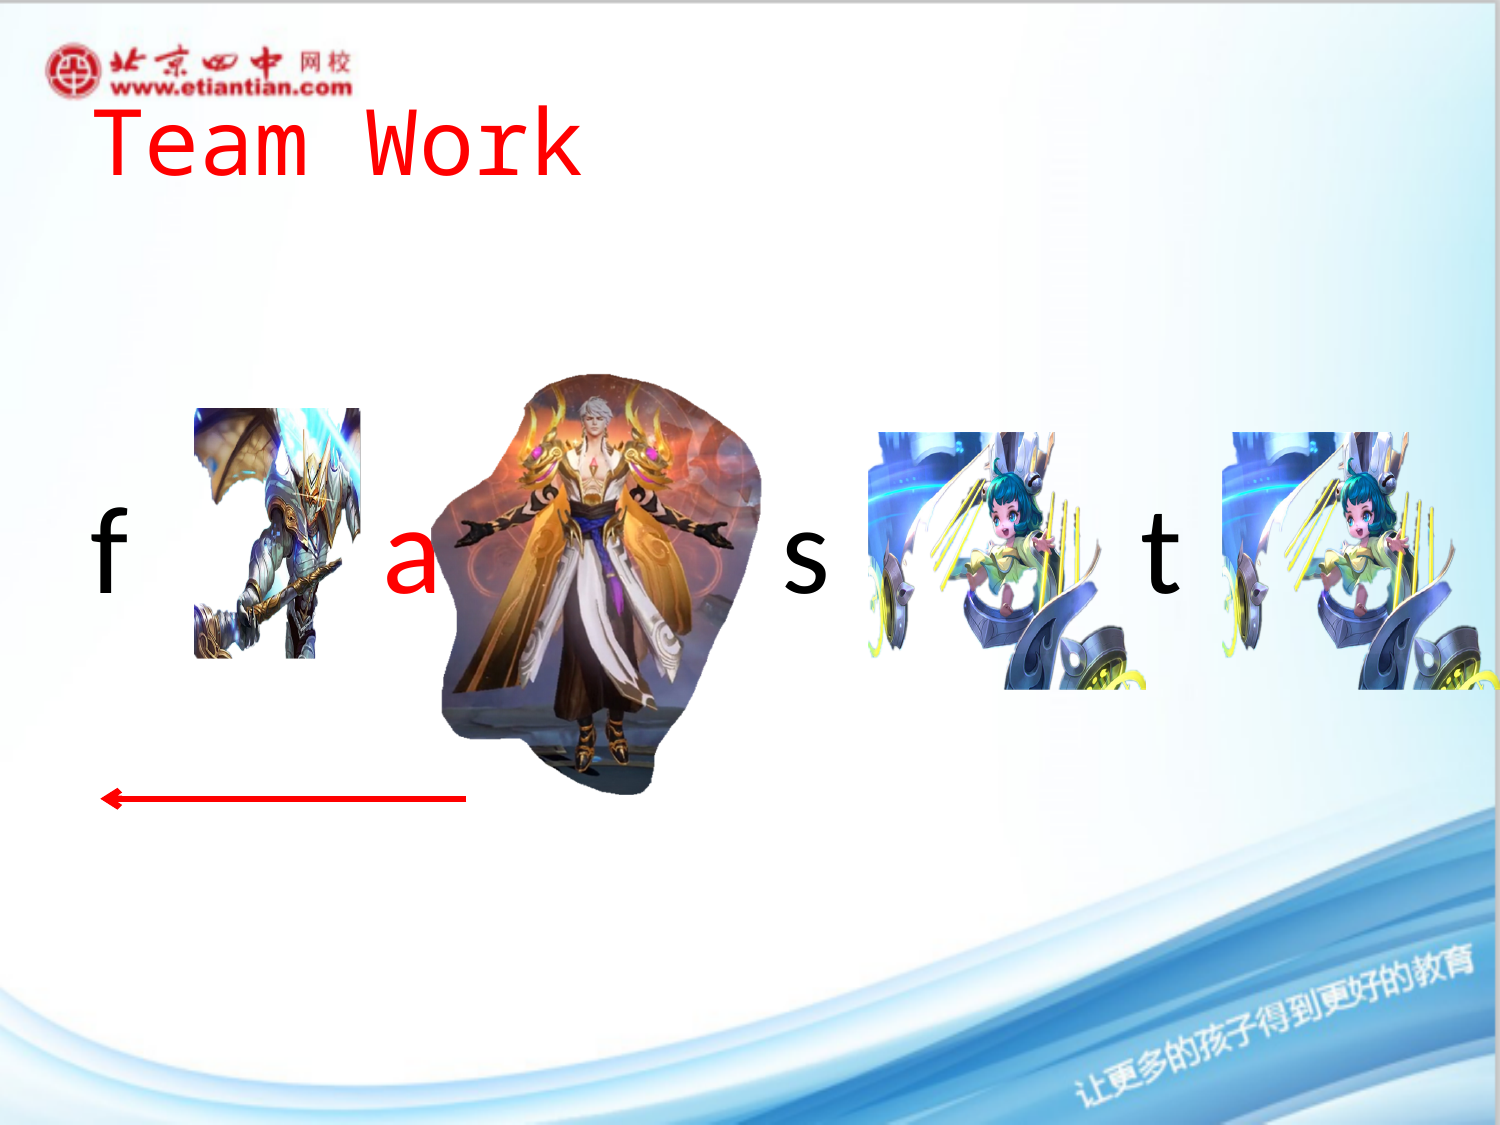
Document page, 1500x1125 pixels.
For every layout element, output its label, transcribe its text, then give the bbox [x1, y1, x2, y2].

picture [0, 0, 1500, 1125]
title Team Work [75, 45, 1425, 233]
list f a s t [75, 262, 1425, 1005]
